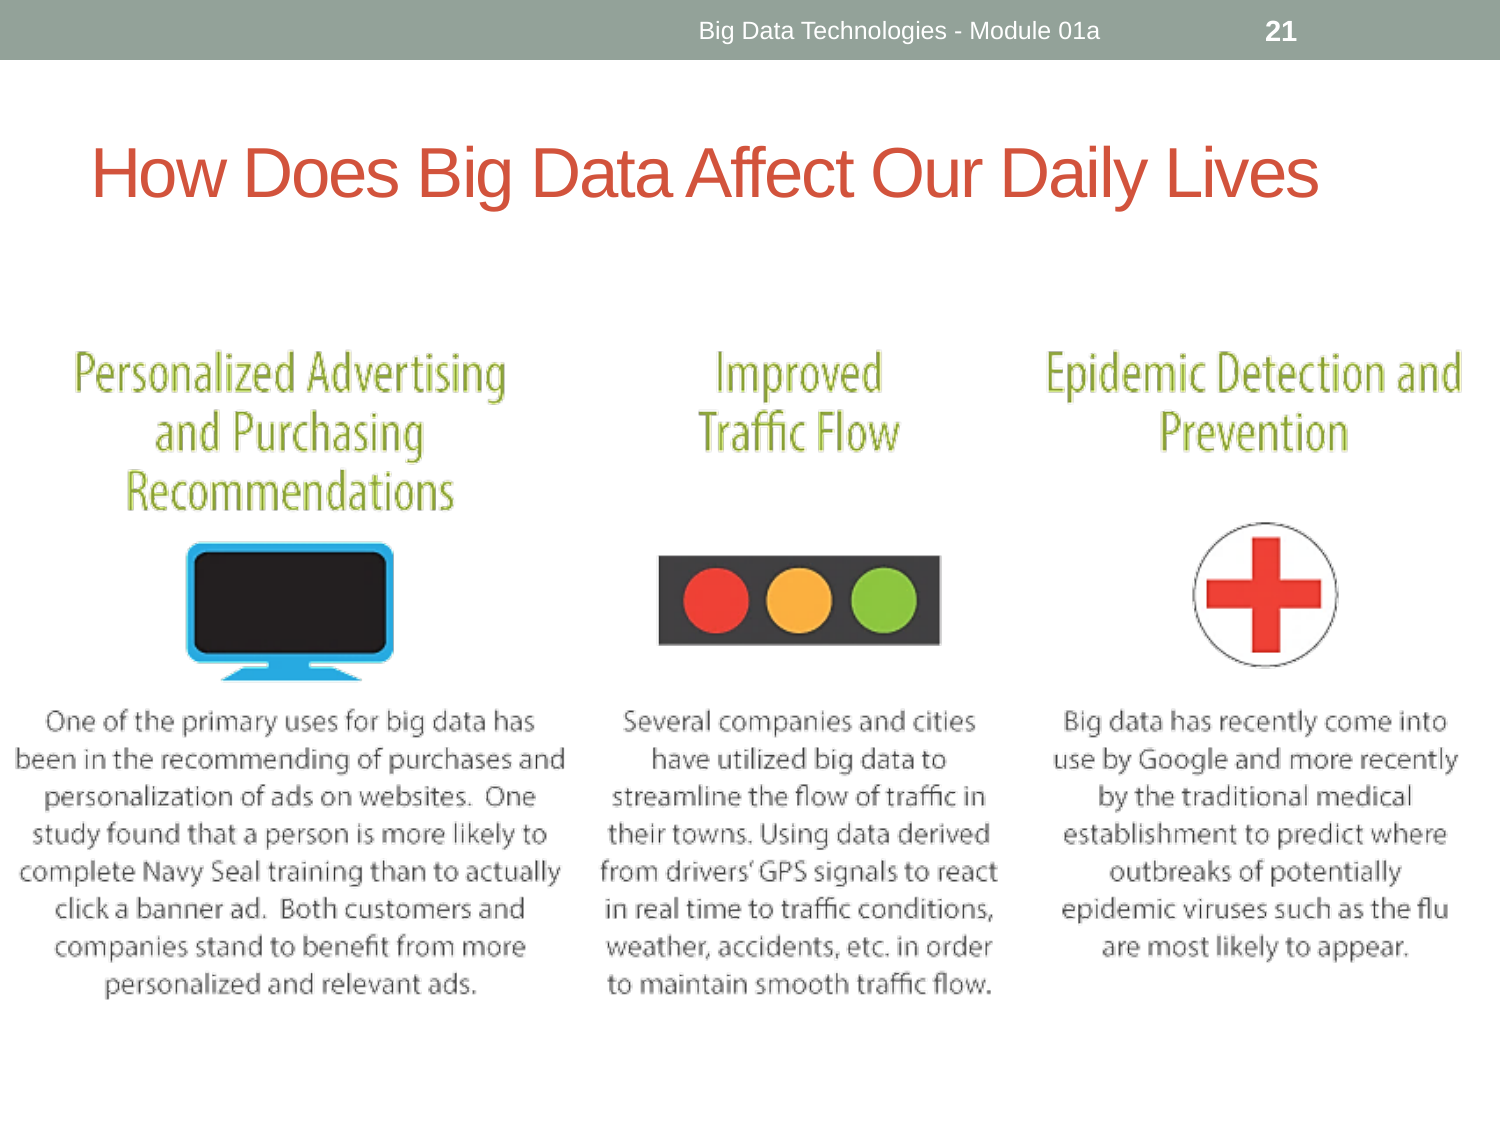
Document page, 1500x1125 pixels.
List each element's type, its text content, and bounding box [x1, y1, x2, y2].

title How Does Big Data Affect Our Daily Lives [75, 87, 1425, 250]
footer Big Data Technologies - Module 01a [562, 3, 1238, 57]
slide_number 21 [1250, 3, 1425, 57]
picture [0, 324, 1500, 1033]
